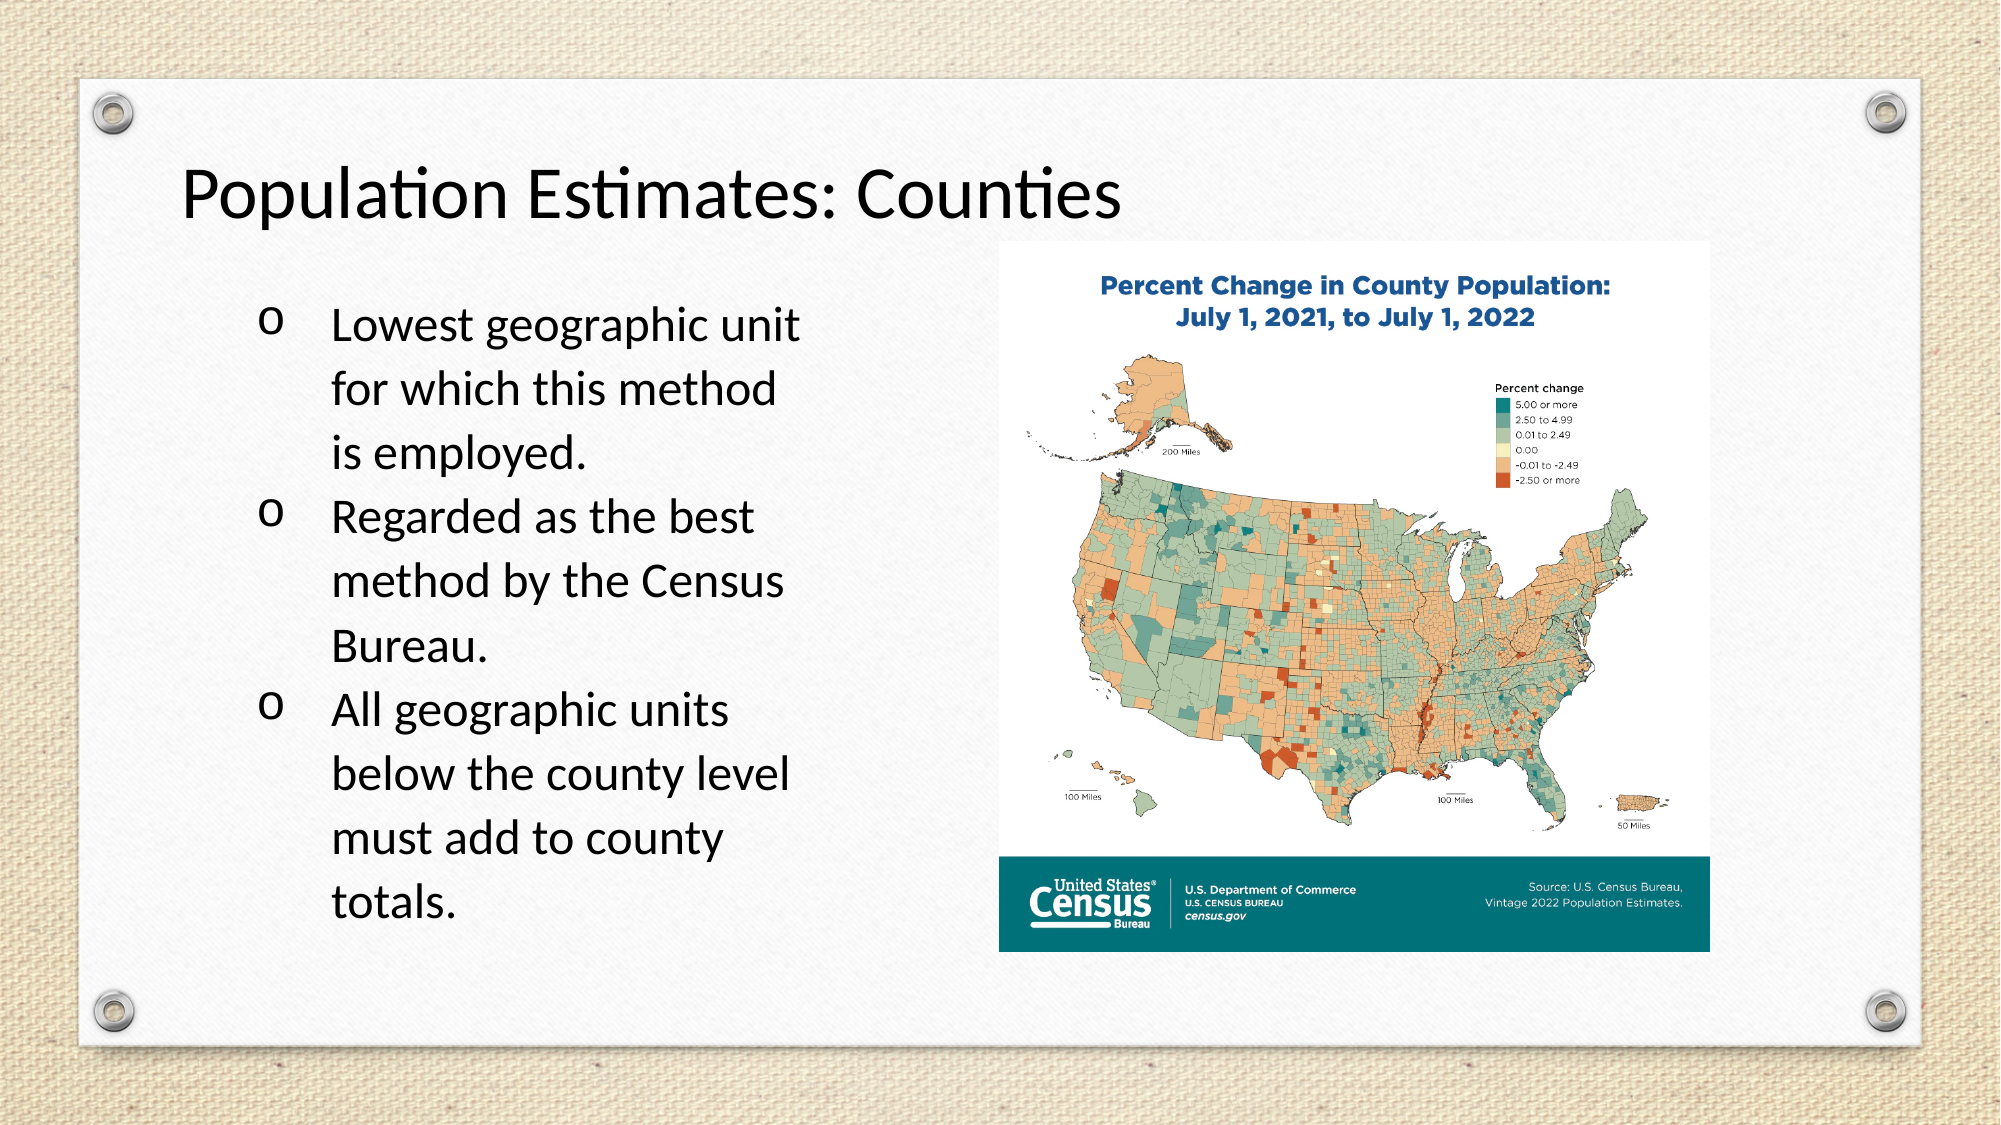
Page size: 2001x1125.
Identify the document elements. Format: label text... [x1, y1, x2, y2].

picture [0, 0, 2001, 1125]
text_box Lowest geographic unit for which this method is employed. Regarded as the best method by the Census Bureau. All geographic units below the county level must add to county totals. [166, 279, 835, 1065]
text_box Population Estimates: Counties [166, 135, 1264, 241]
